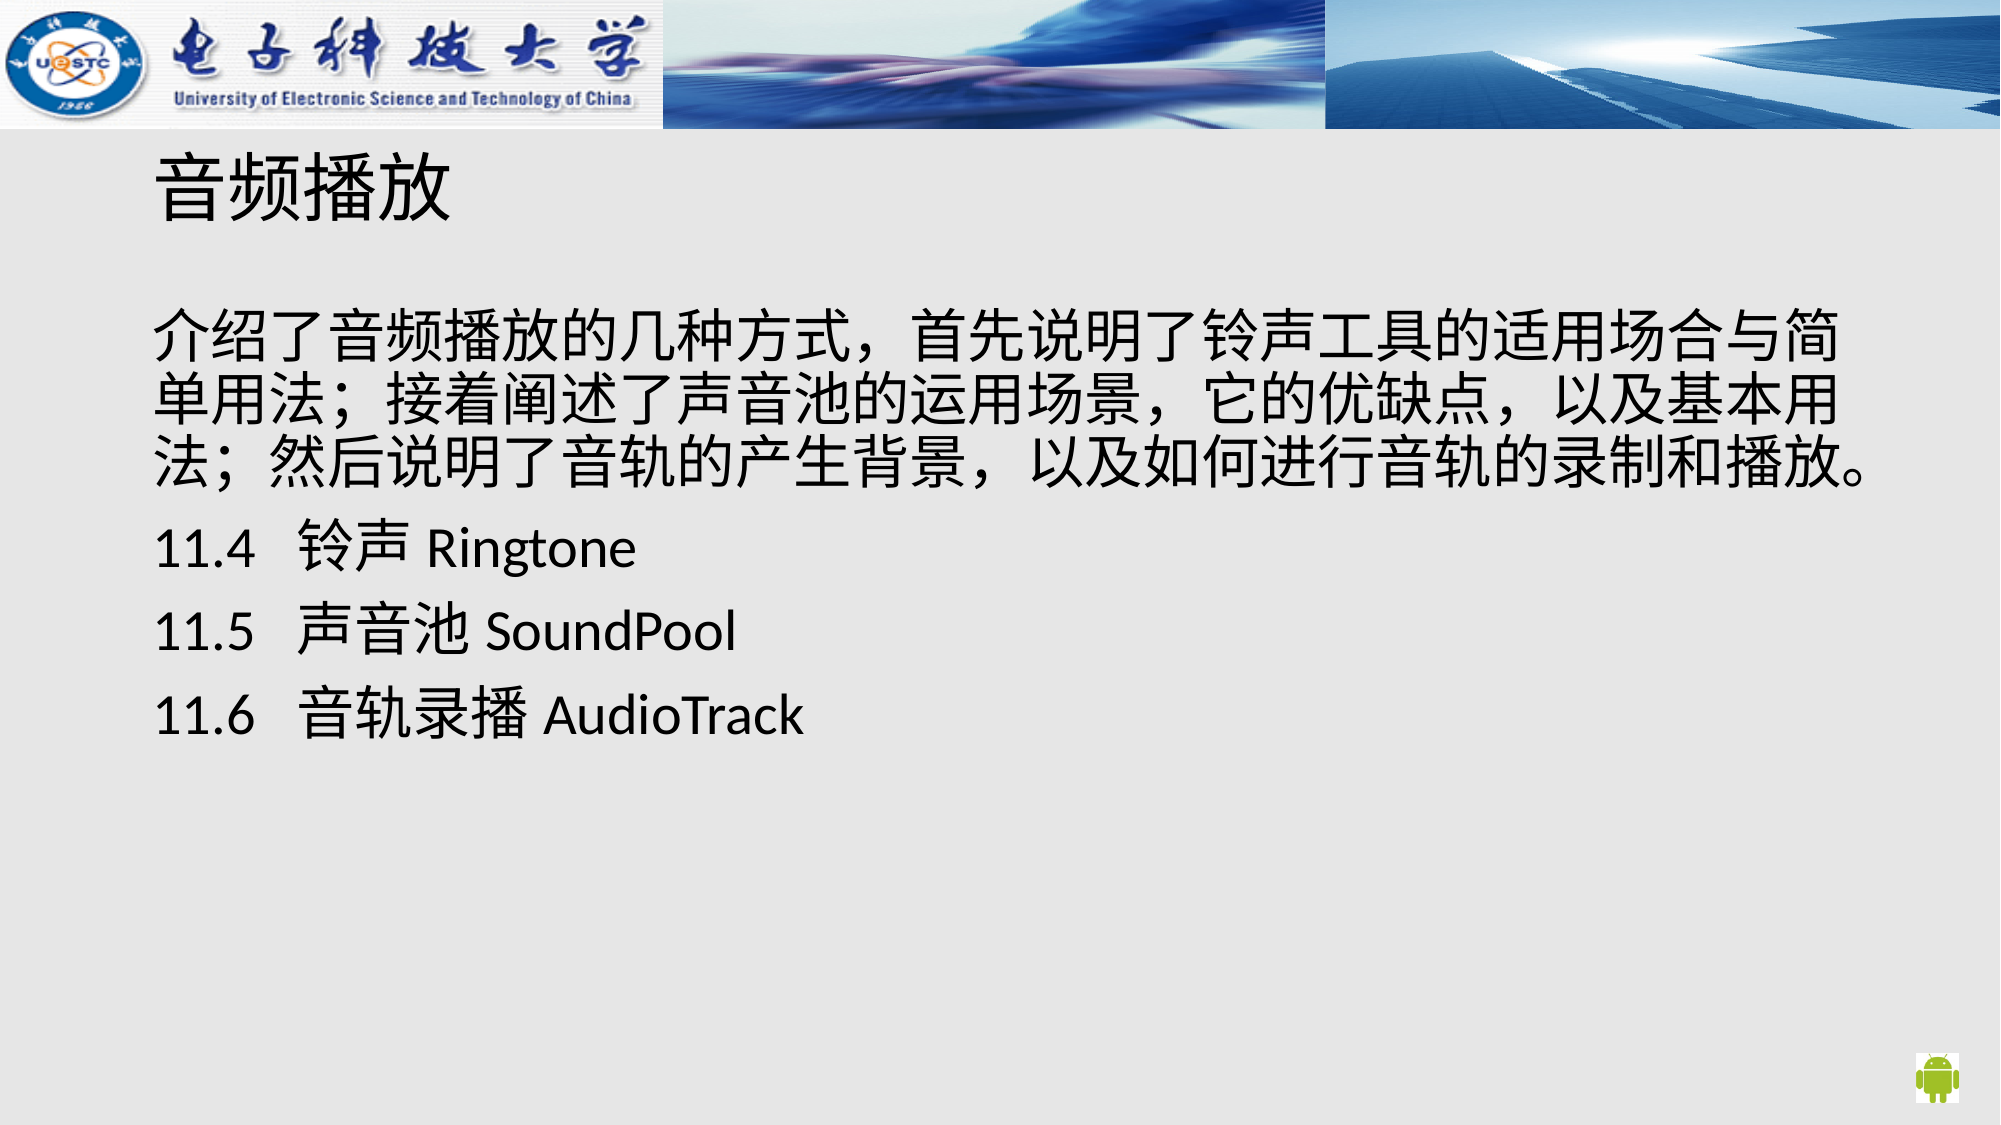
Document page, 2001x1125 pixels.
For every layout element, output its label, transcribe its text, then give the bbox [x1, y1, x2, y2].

picture [0, 0, 2000, 129]
title 音频播放 [137, 82, 1863, 299]
picture [1916, 1053, 1959, 1103]
list 介绍了音频播放的几种方式，首先说明了铃声工具的适用场合与简单用法；接着阐述了声音池的运用场景，它的优缺点，以及基本用法；然后说明了音轨的产生背景，以及如何进行音轨的录制和播放。 11.4 铃声Ringtone 11.5 声音池SoundPool 11.6 音轨录播AudioTrack [137, 299, 1863, 1014]
